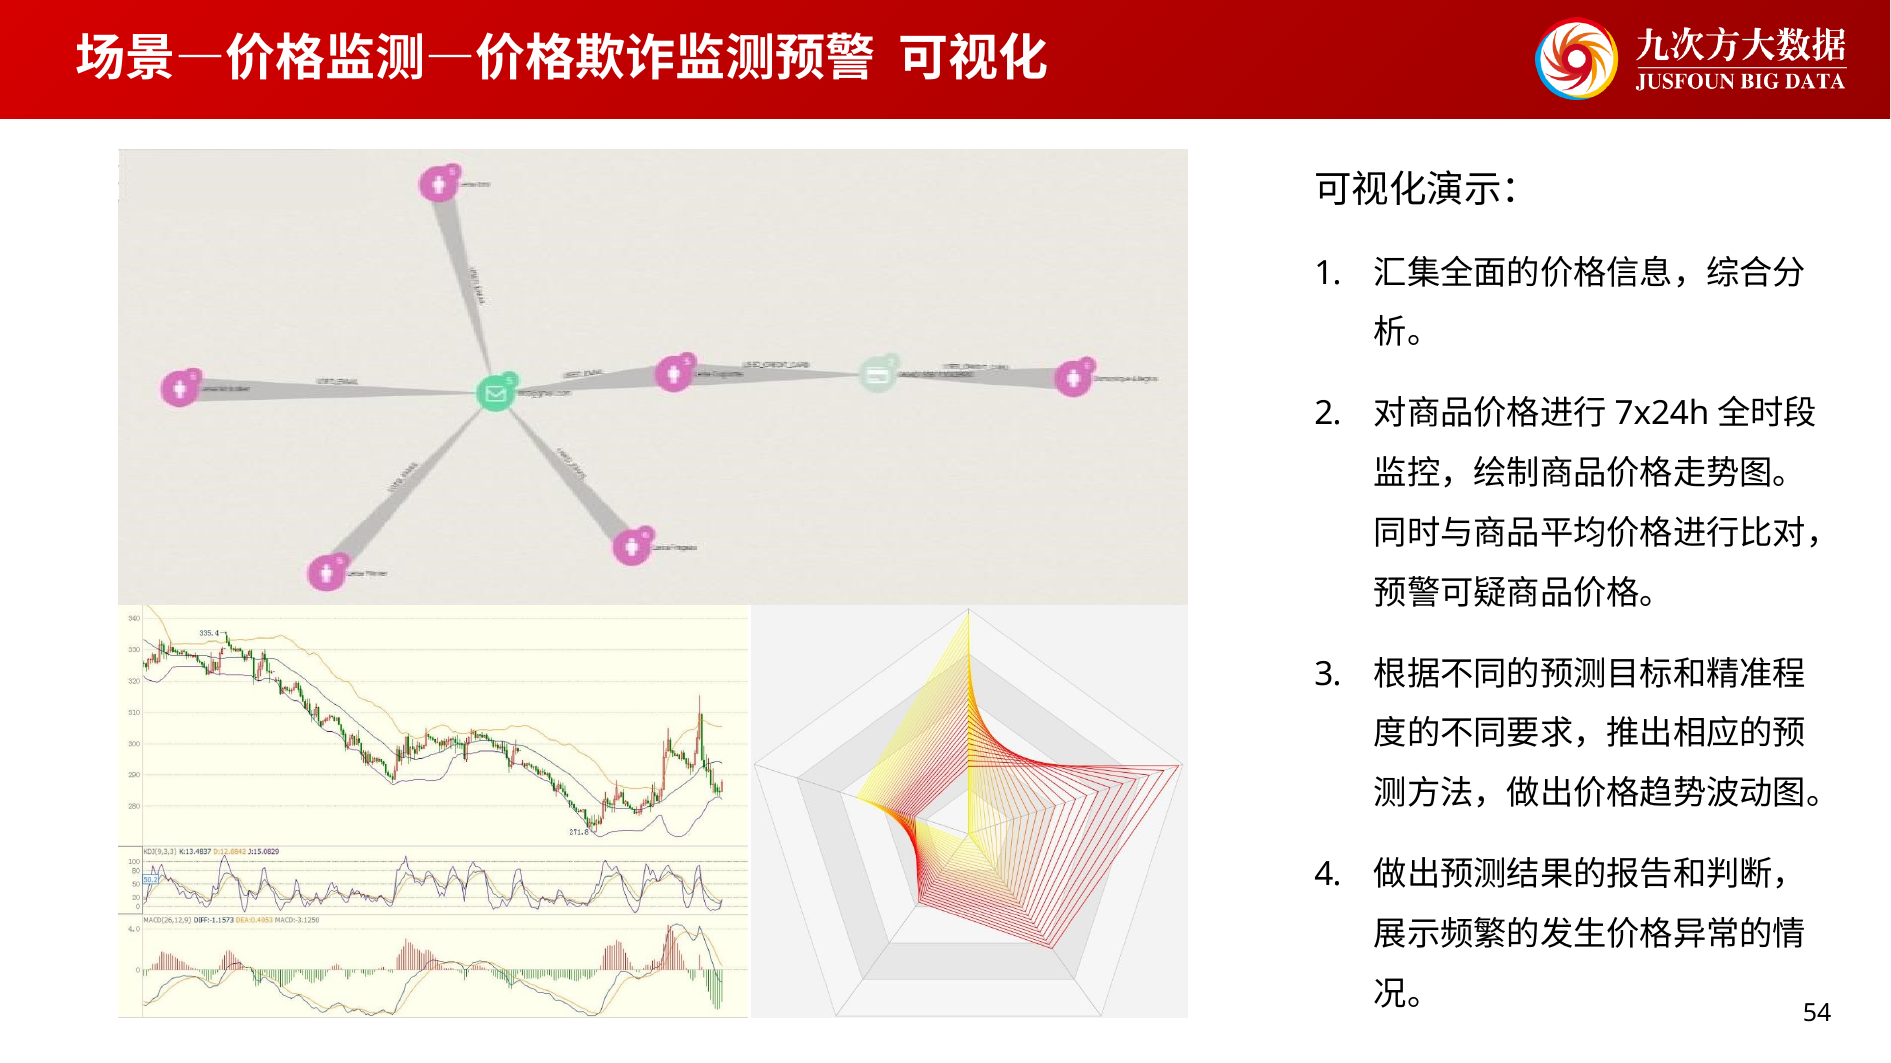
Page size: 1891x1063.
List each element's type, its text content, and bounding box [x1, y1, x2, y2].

title 场景—价格监测—价格欺诈监测预警 可视化 [60, 0, 1691, 119]
slide_number 54 [1420, 989, 1847, 1046]
picture [1691, 17, 1847, 100]
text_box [118, 149, 1188, 1018]
list 可视化演示： 汇集全面的价格信息，综合分析。 对商品价格进行7x24h全时段监控，绘制商品价格走势图。同时与商品平均价格进行比对，预警可疑商品价格。 根据不同的预测目标和精准程度的不同要求，推出相应的预测方法，做出价格趋势波动图。 做出预测结果的报告和判断，展示频繁的发生价格异常的情况。 [1299, 135, 1847, 986]
